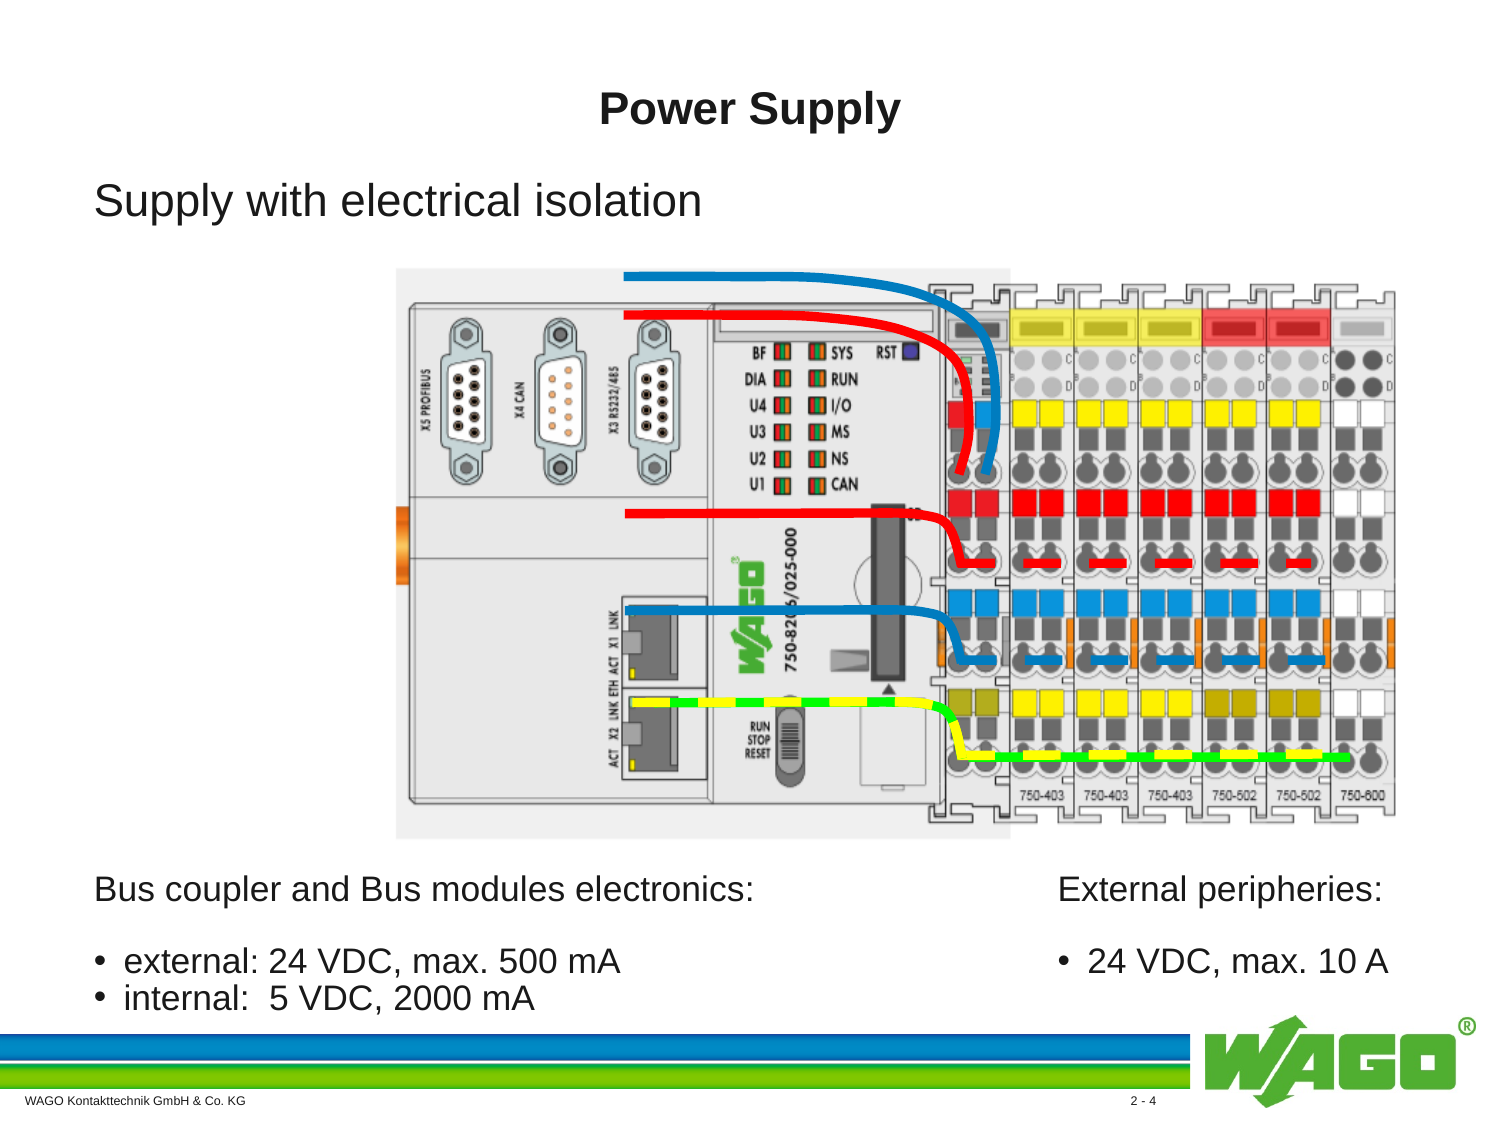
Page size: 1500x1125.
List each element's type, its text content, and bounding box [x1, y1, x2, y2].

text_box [621, 701, 963, 759]
title Power Supply [56, 71, 1444, 146]
text_box Supply with electrical isolation [78, 151, 1000, 233]
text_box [624, 512, 962, 567]
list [382, 264, 1427, 846]
text_box Bus coupler and Bus modules electronics: external: 24 VDC, max. 500 mA internal: 5 VDC, 2000 mA [78, 865, 969, 1025]
text_box External peripheries: 24 VDC, max. 10 A [1042, 865, 1429, 989]
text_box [624, 609, 962, 664]
picture [1205, 1015, 1476, 1108]
